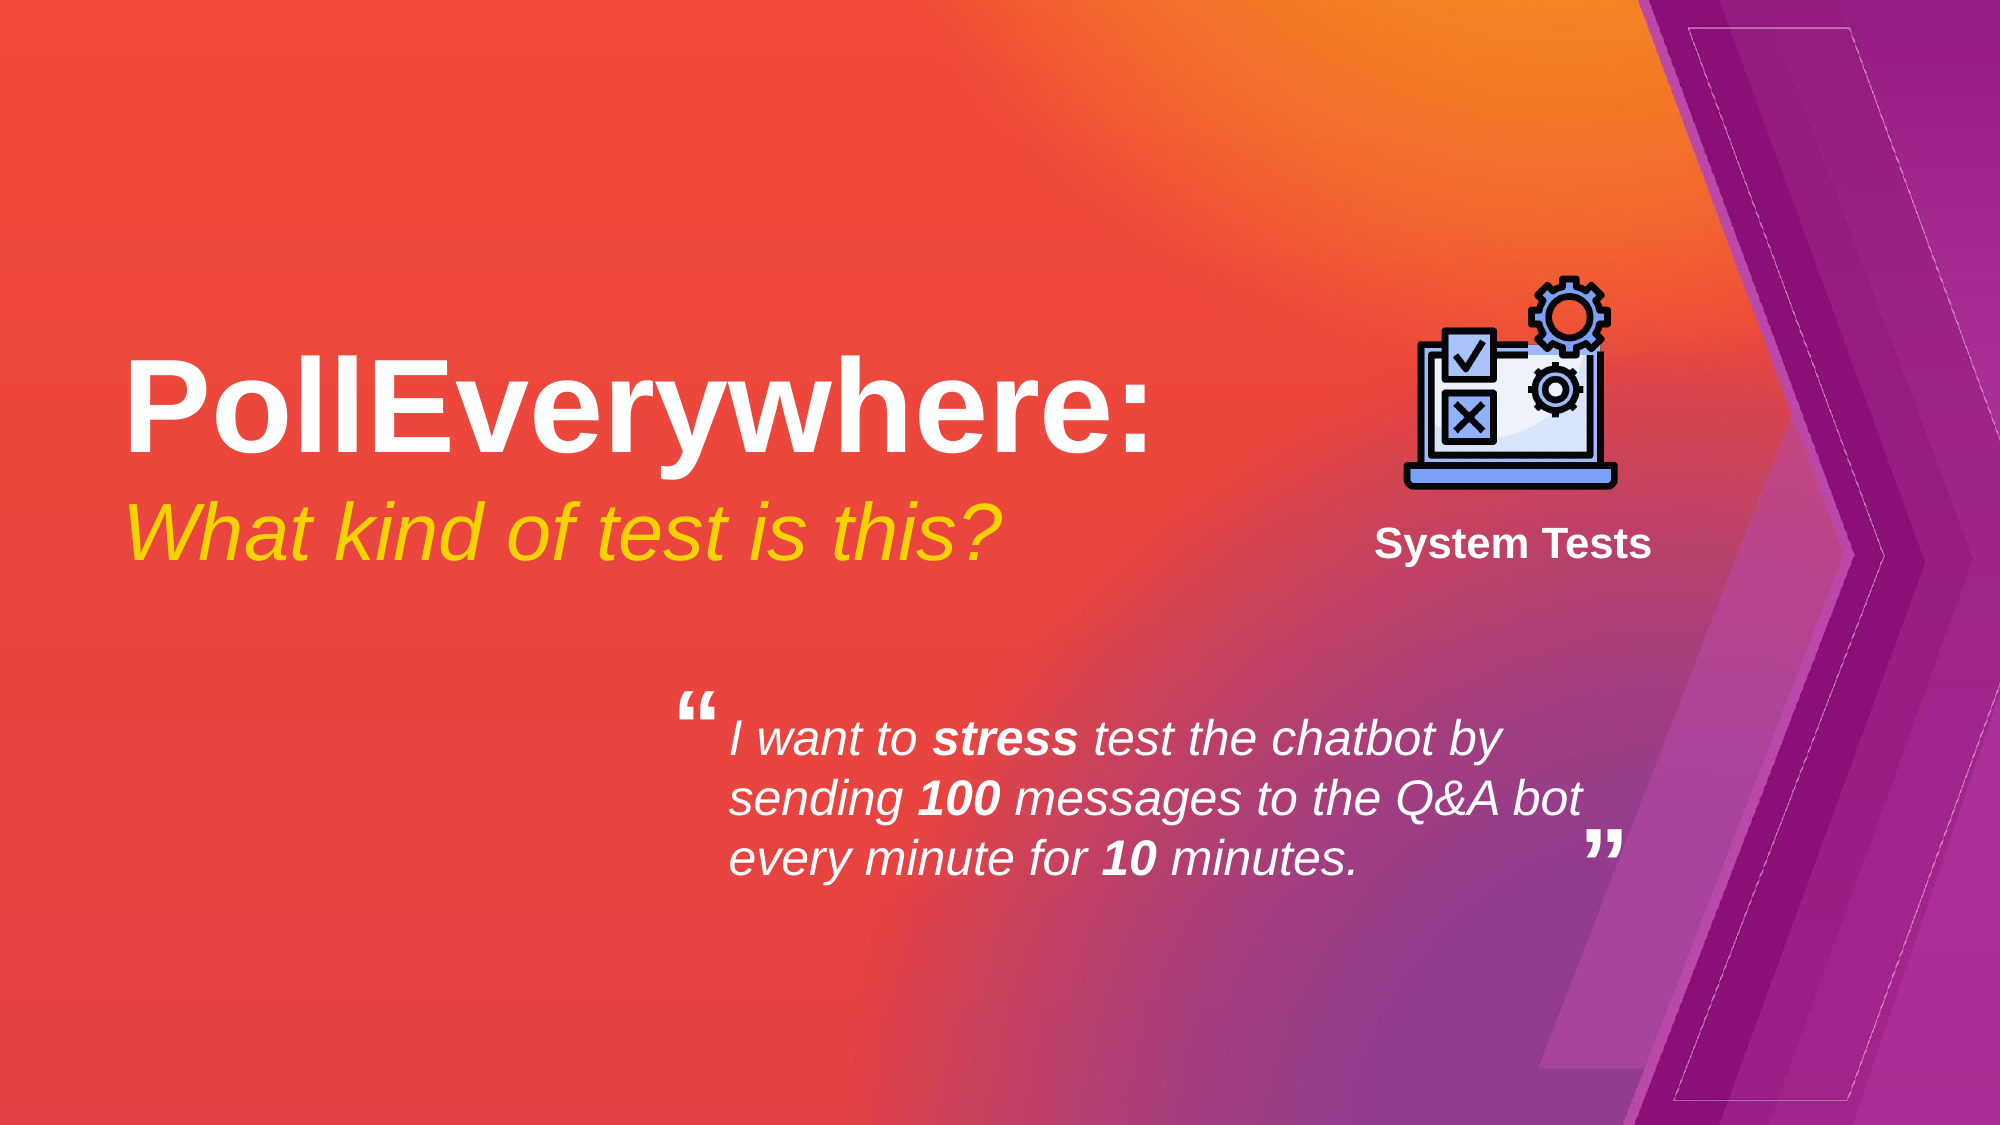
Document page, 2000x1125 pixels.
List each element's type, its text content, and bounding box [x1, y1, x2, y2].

text_box I want to stress test the chatbot by sending 100 messages to the Q&A bot every minute for 10 minutes. [728, 705, 1685, 886]
list System Tests [1275, 492, 1752, 589]
title PollEverywhere: What kind of test is this? [107, 98, 1735, 994]
picture [0, 0, 2000, 1125]
text_box “ [672, 660, 791, 781]
text_box ” [1579, 798, 1698, 919]
